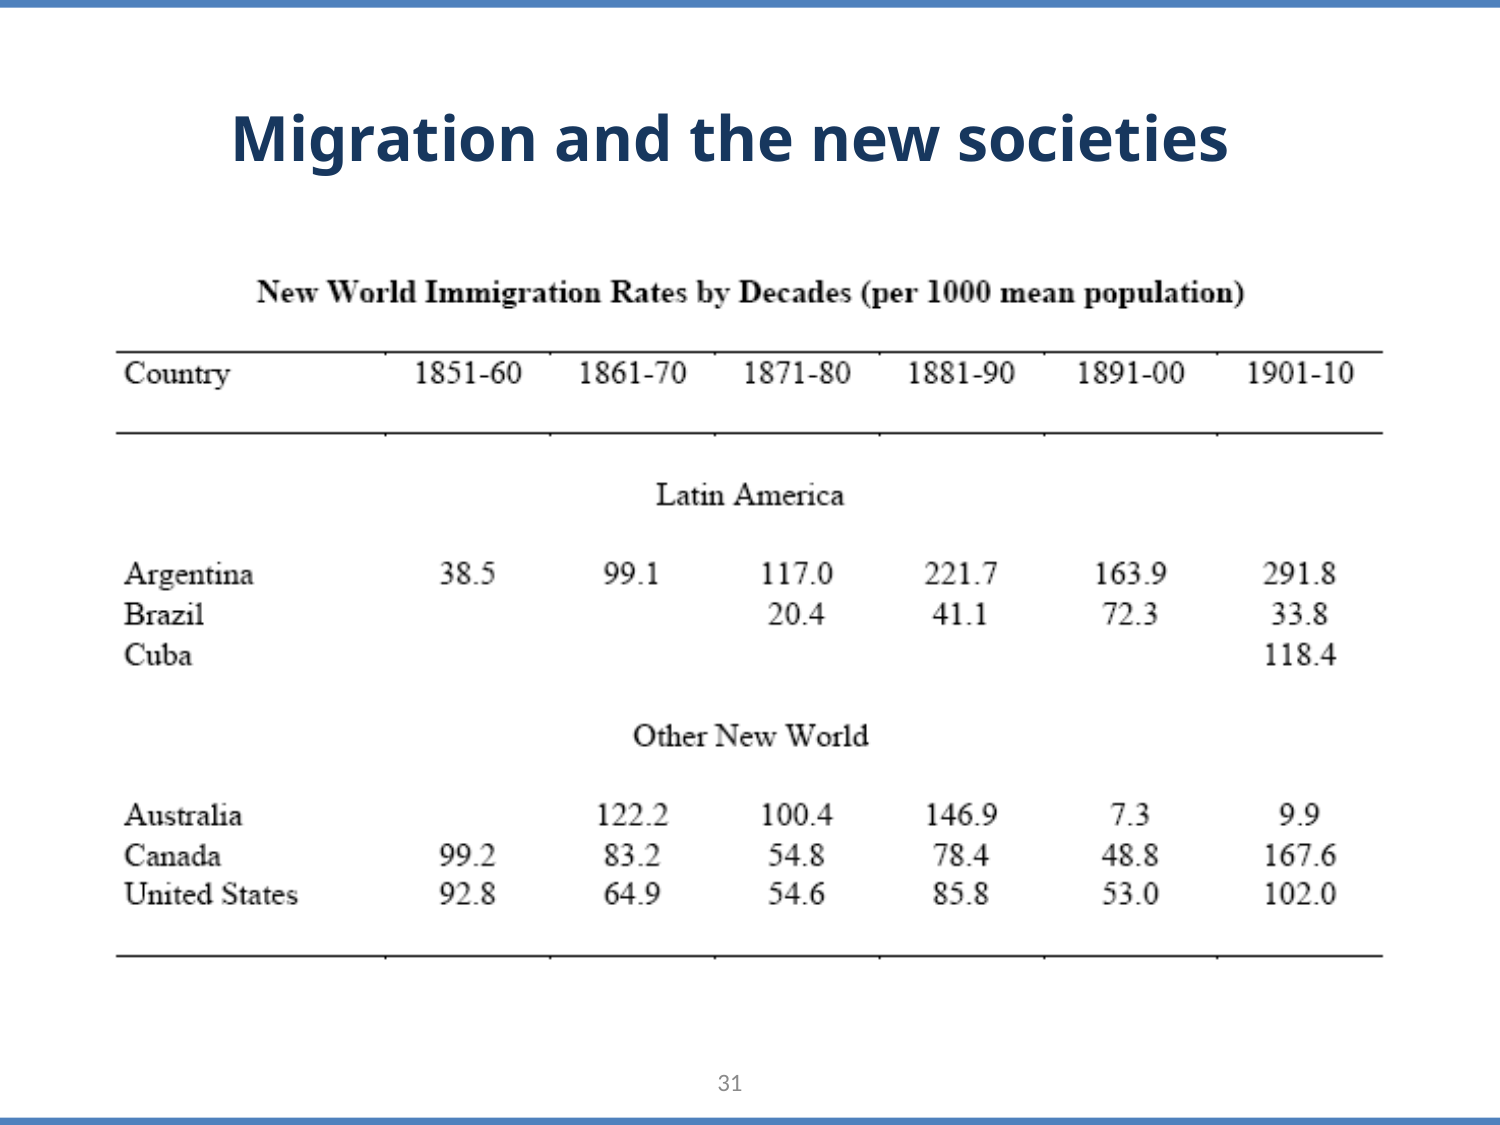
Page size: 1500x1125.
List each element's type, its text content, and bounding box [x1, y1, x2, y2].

title Migration and the new societies [55, 75, 1406, 197]
slide_number 31 [690, 1046, 770, 1117]
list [82, 232, 1418, 987]
